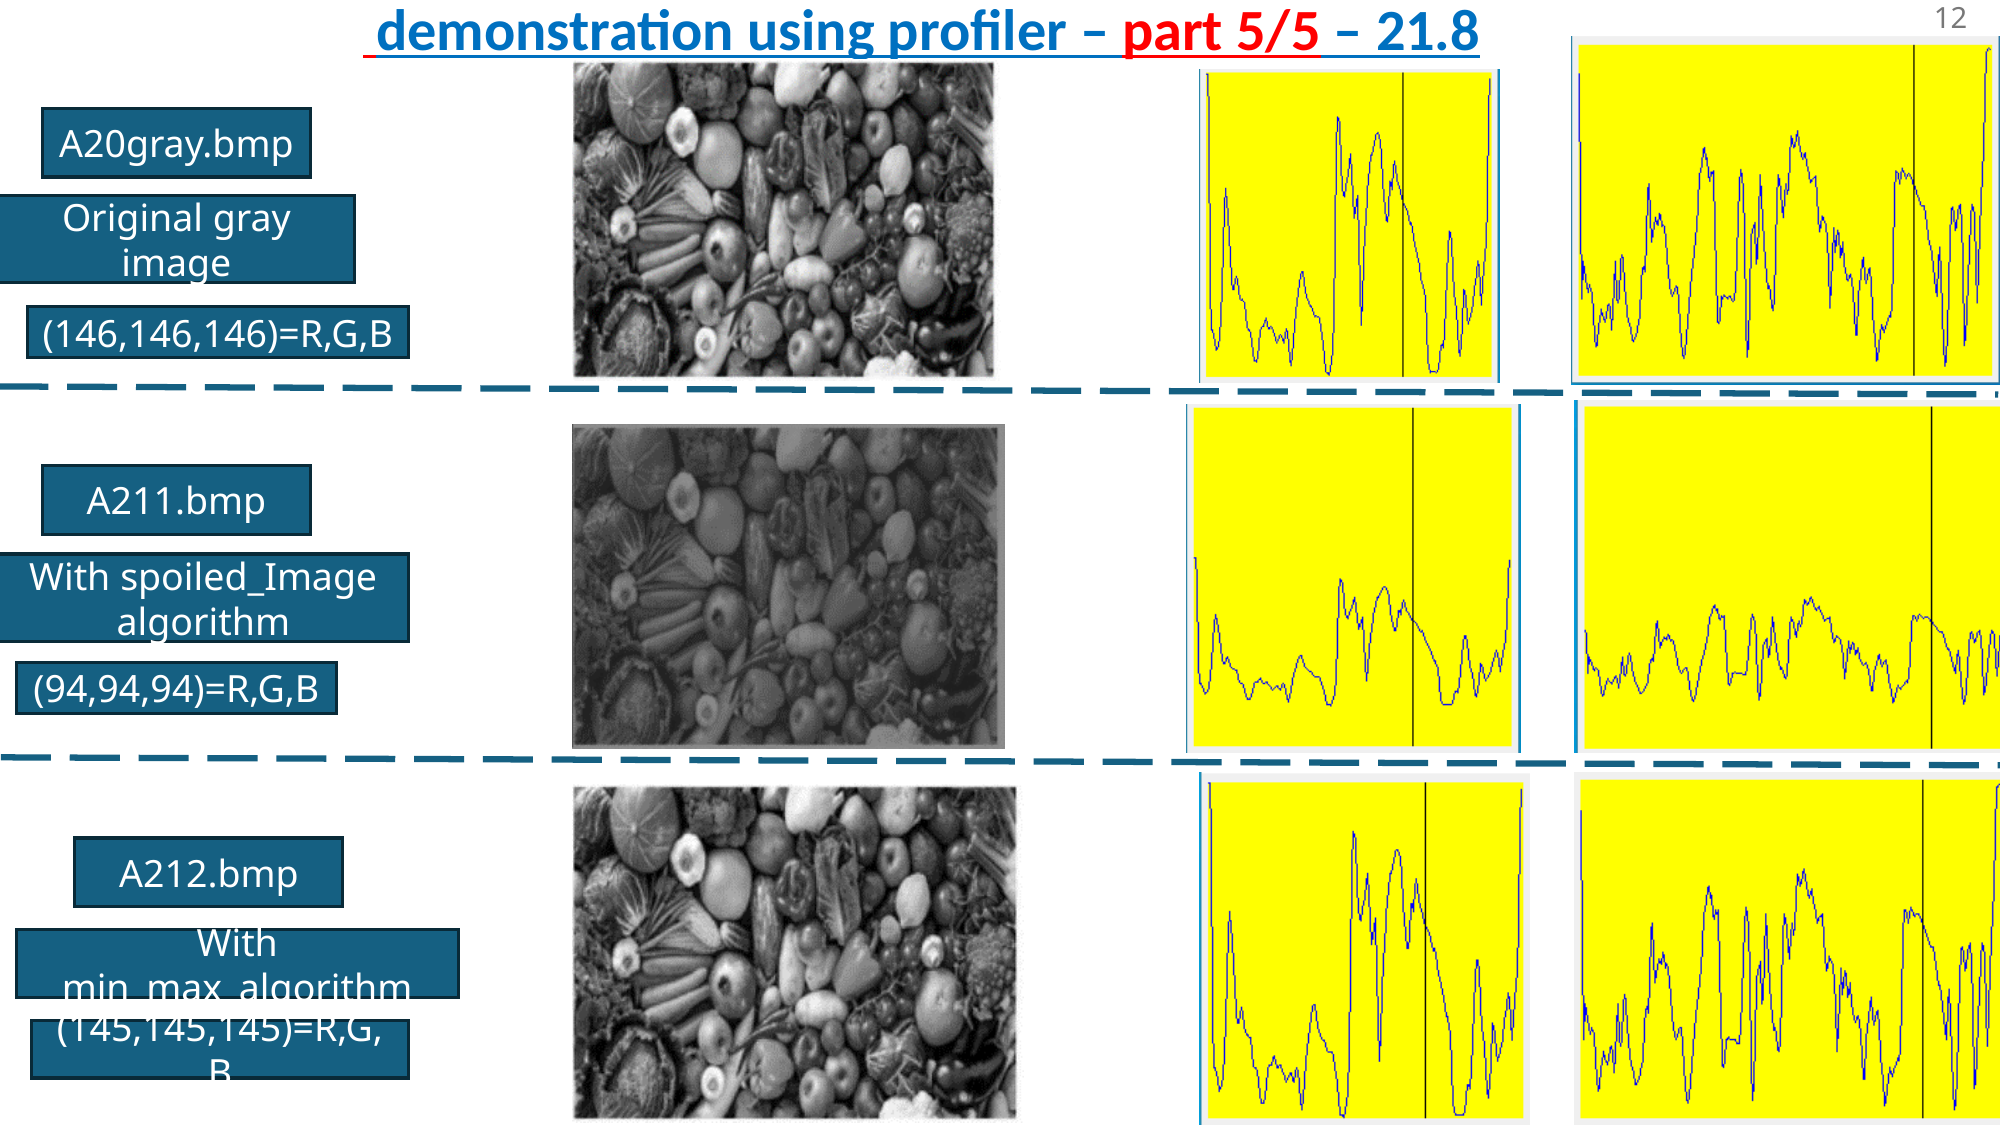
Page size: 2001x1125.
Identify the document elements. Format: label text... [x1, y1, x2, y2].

picture [571, 59, 1001, 382]
text_box (146,146,146)=R,G,B [26, 305, 410, 359]
text_box With spoiled_Image algorithm [0, 552, 410, 643]
picture [571, 783, 1025, 1123]
text_box (94,94,94)=R,G,B [15, 661, 338, 715]
picture [1198, 68, 1498, 384]
text_box 21.8 – demonstration using profiler – part 5/5 [176, 0, 1667, 70]
picture [1577, 399, 2000, 754]
picture [1573, 772, 2000, 1125]
slide_number 12 [1918, 0, 2000, 35]
text_box A212.bmp [73, 836, 344, 908]
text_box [0, 385, 1999, 395]
picture [571, 424, 1005, 749]
text_box (145,145,145)=R,G,B [30, 1019, 410, 1080]
picture [1186, 403, 1519, 753]
text_box Original gray image [0, 194, 356, 284]
text_box A20gray.bmp [41, 107, 312, 179]
text_box A211.bmp [41, 464, 312, 536]
picture [1201, 771, 1531, 1125]
text_box With min_max_algorithm [15, 928, 460, 999]
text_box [0, 756, 2000, 766]
picture [1571, 35, 2000, 385]
